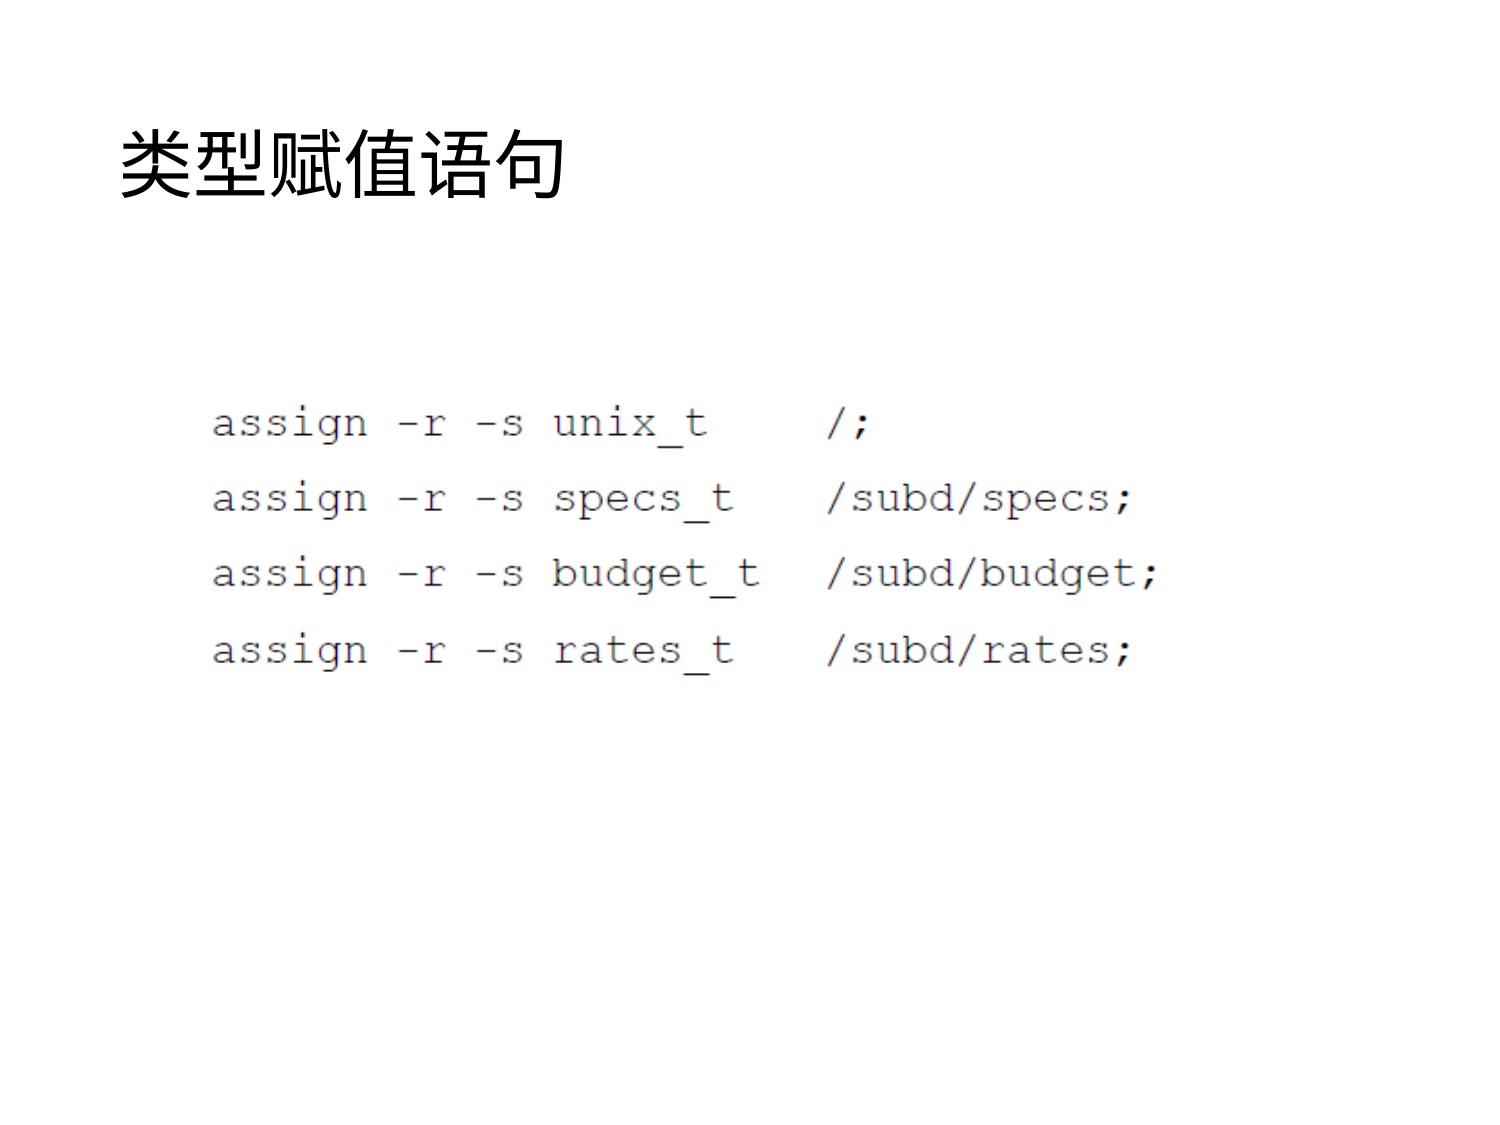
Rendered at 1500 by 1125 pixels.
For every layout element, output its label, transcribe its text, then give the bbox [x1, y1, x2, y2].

picture [198, 384, 1174, 704]
title 类型赋值语句 [103, 59, 1397, 278]
